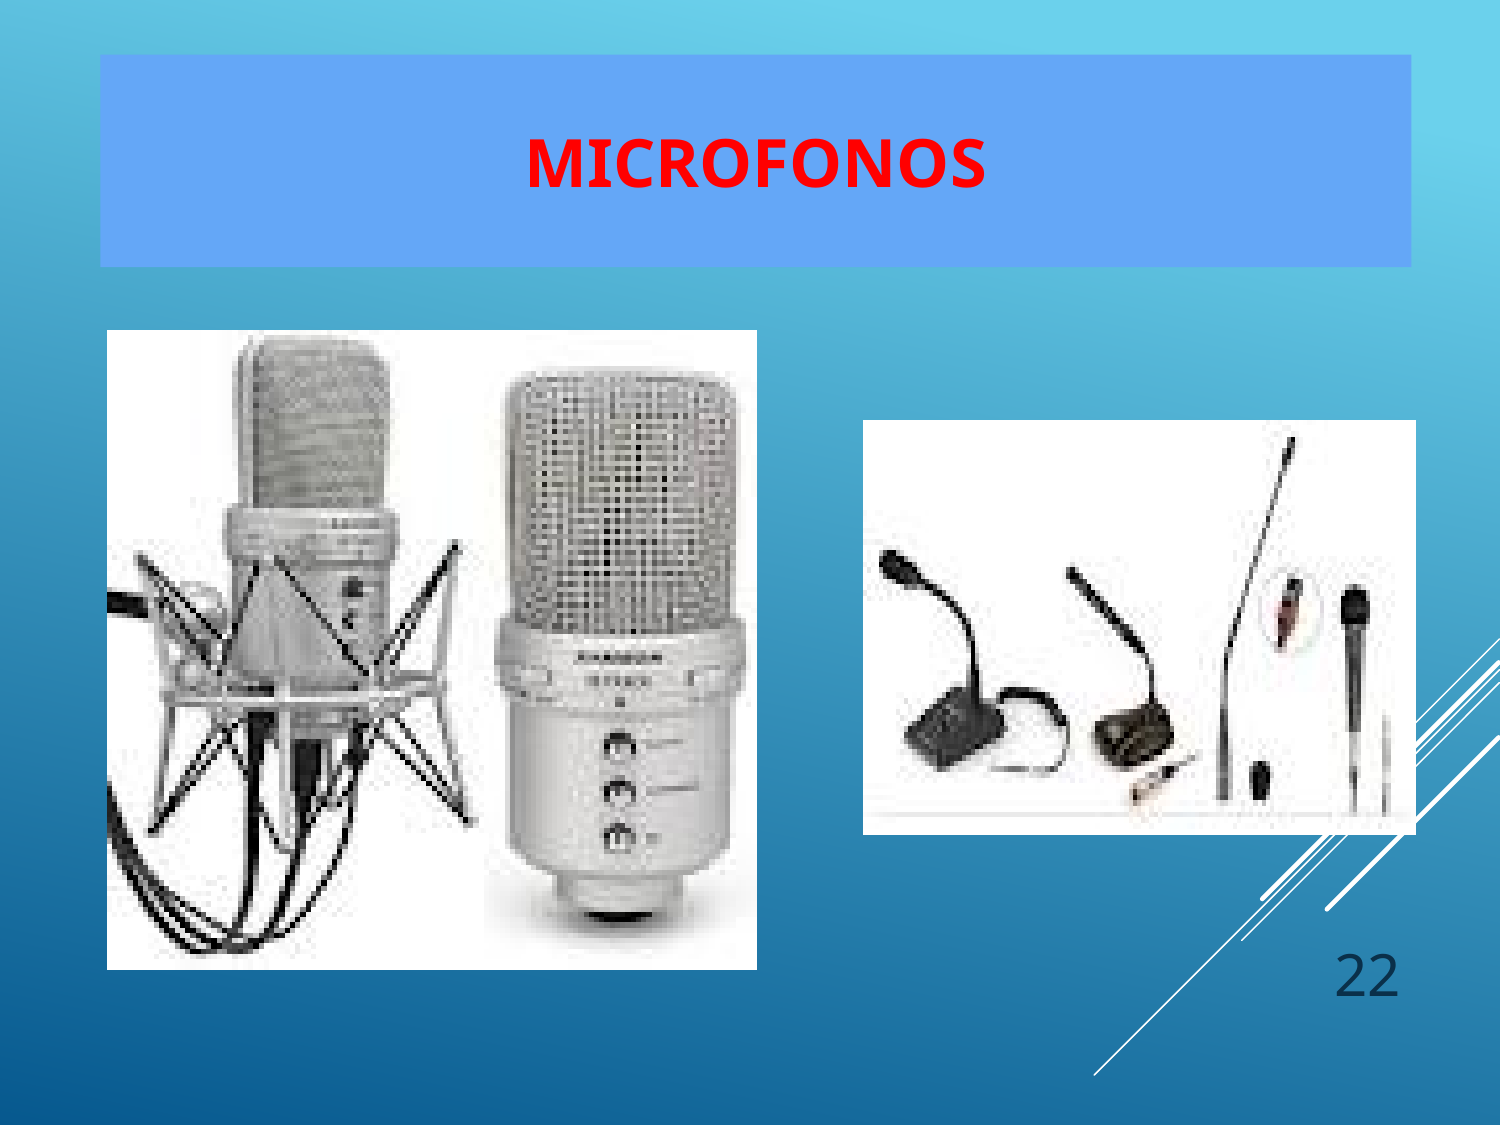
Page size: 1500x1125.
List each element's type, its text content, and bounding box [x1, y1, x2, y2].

text_box Microfonos [100, 54, 1412, 268]
slide_number 22 [1275, 915, 1416, 1025]
picture [107, 330, 758, 971]
picture [863, 420, 1416, 835]
